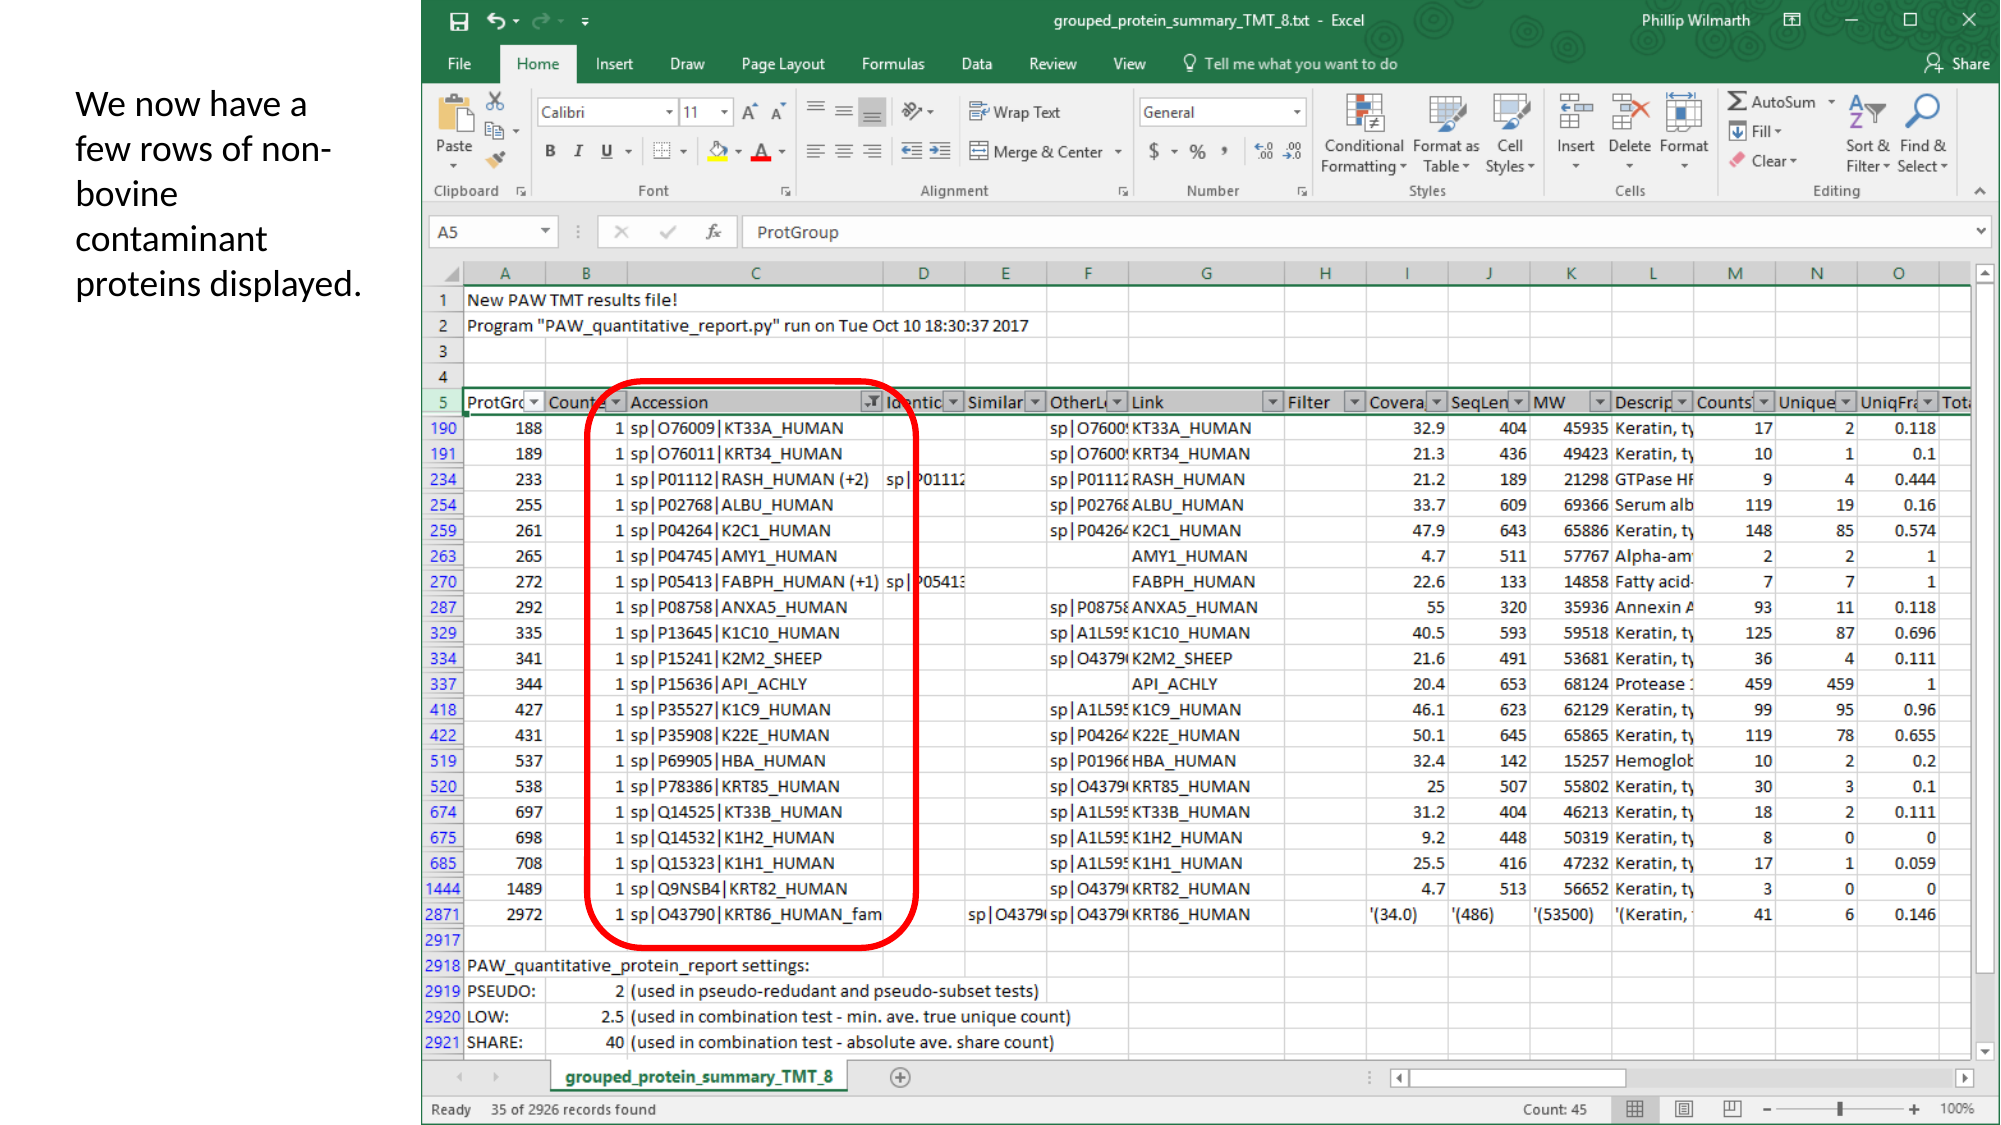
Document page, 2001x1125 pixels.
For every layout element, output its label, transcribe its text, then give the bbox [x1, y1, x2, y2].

text_box We now have a few rows of non-bovine contaminant proteins displayed. [60, 71, 379, 312]
picture [421, 0, 2000, 1125]
